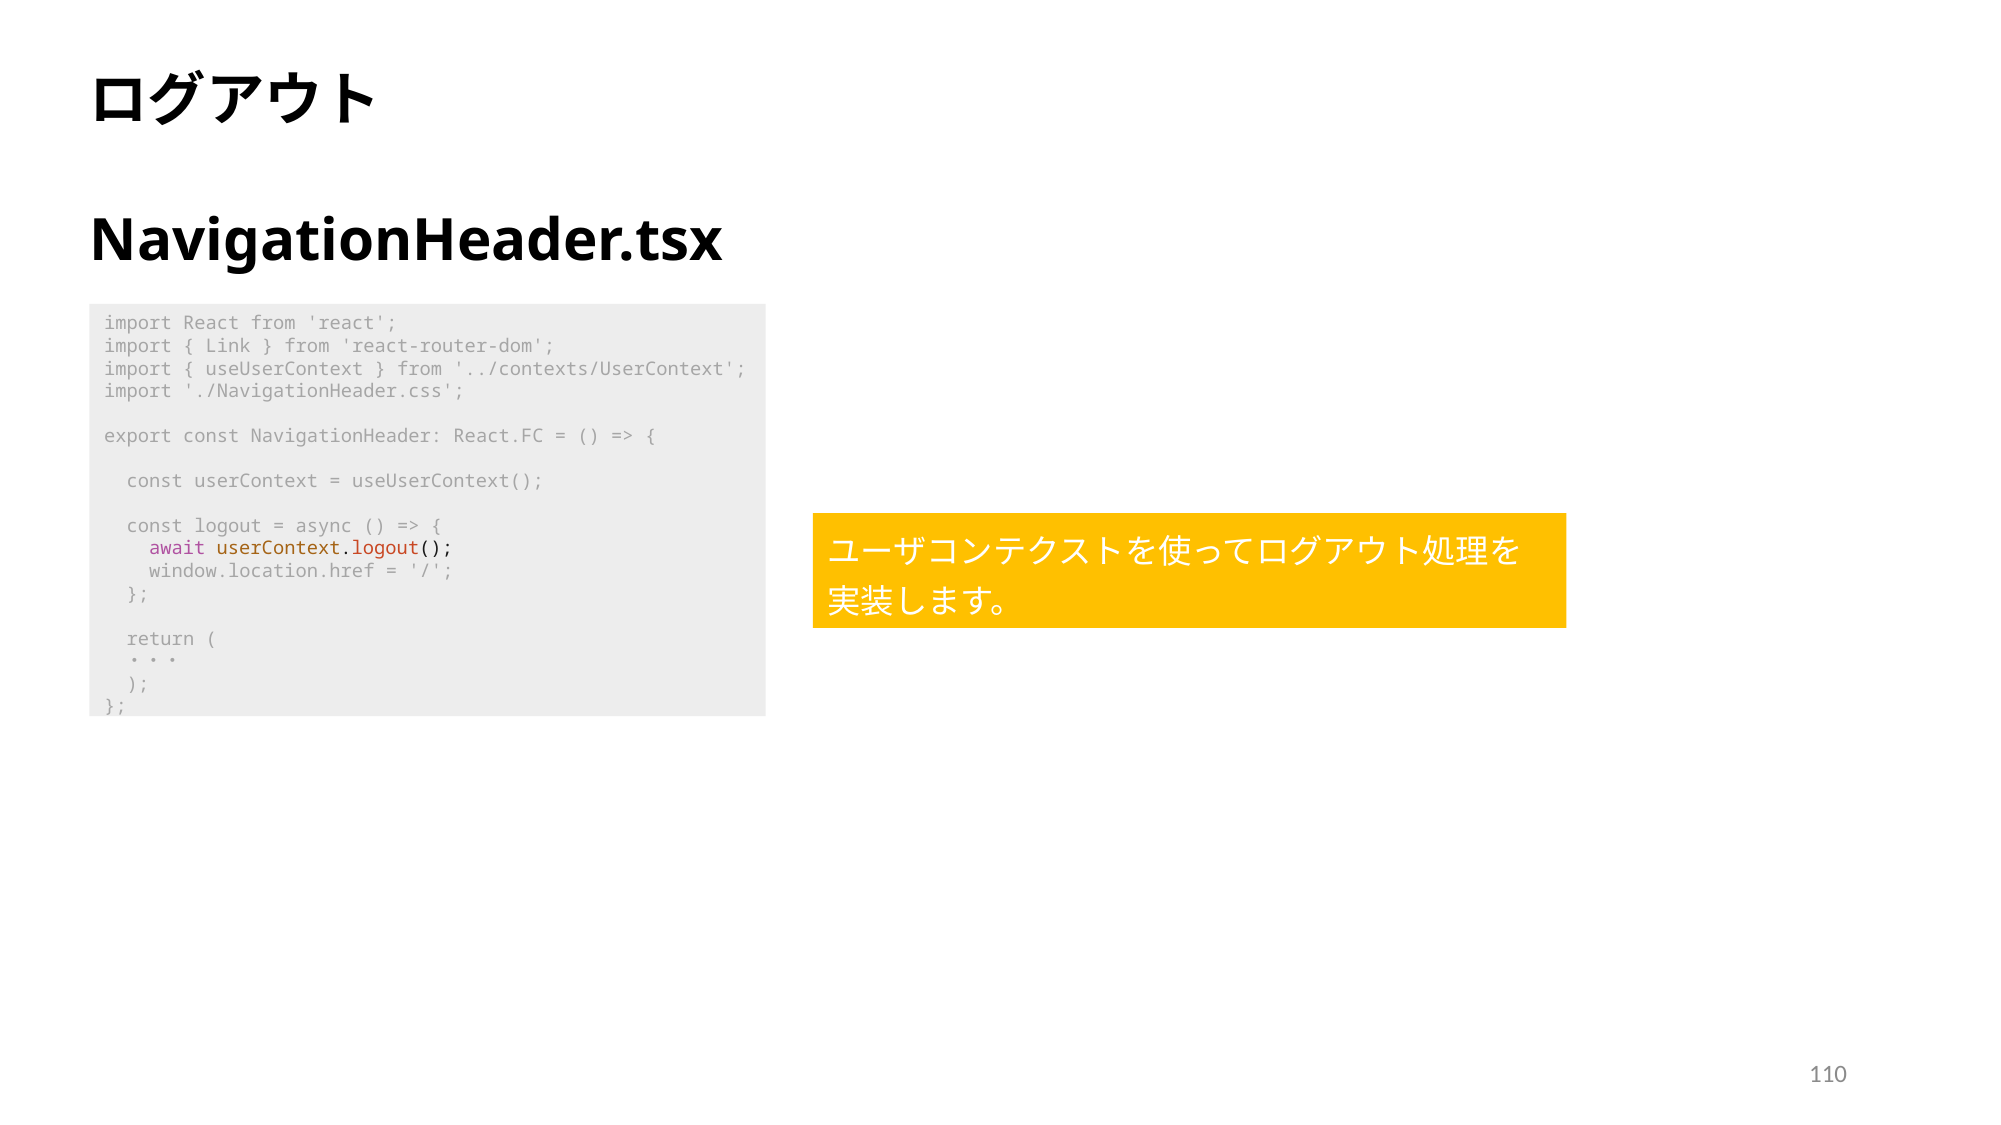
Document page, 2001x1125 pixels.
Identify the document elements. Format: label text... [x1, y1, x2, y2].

text_box ユーザコンテクストを使ってログアウト処理を実装します。 [812, 513, 1567, 628]
text_box import React from 'react'; import { Link } from 'react-router-dom'; import { useUserContext } from '../contexts/UserContext'; import './NavigationHeader.css'; export const NavigationHeader: React.FC = () => { const userContext = useUserContext(); const logout = async () => { await userContext.logout(); window.location.href = '/'; }; return ( ・・・ ); }; [89, 303, 766, 717]
slide_number 110 [1412, 1042, 1863, 1103]
text_box ログアウト NavigationHeader.tsx [74, 54, 1454, 280]
